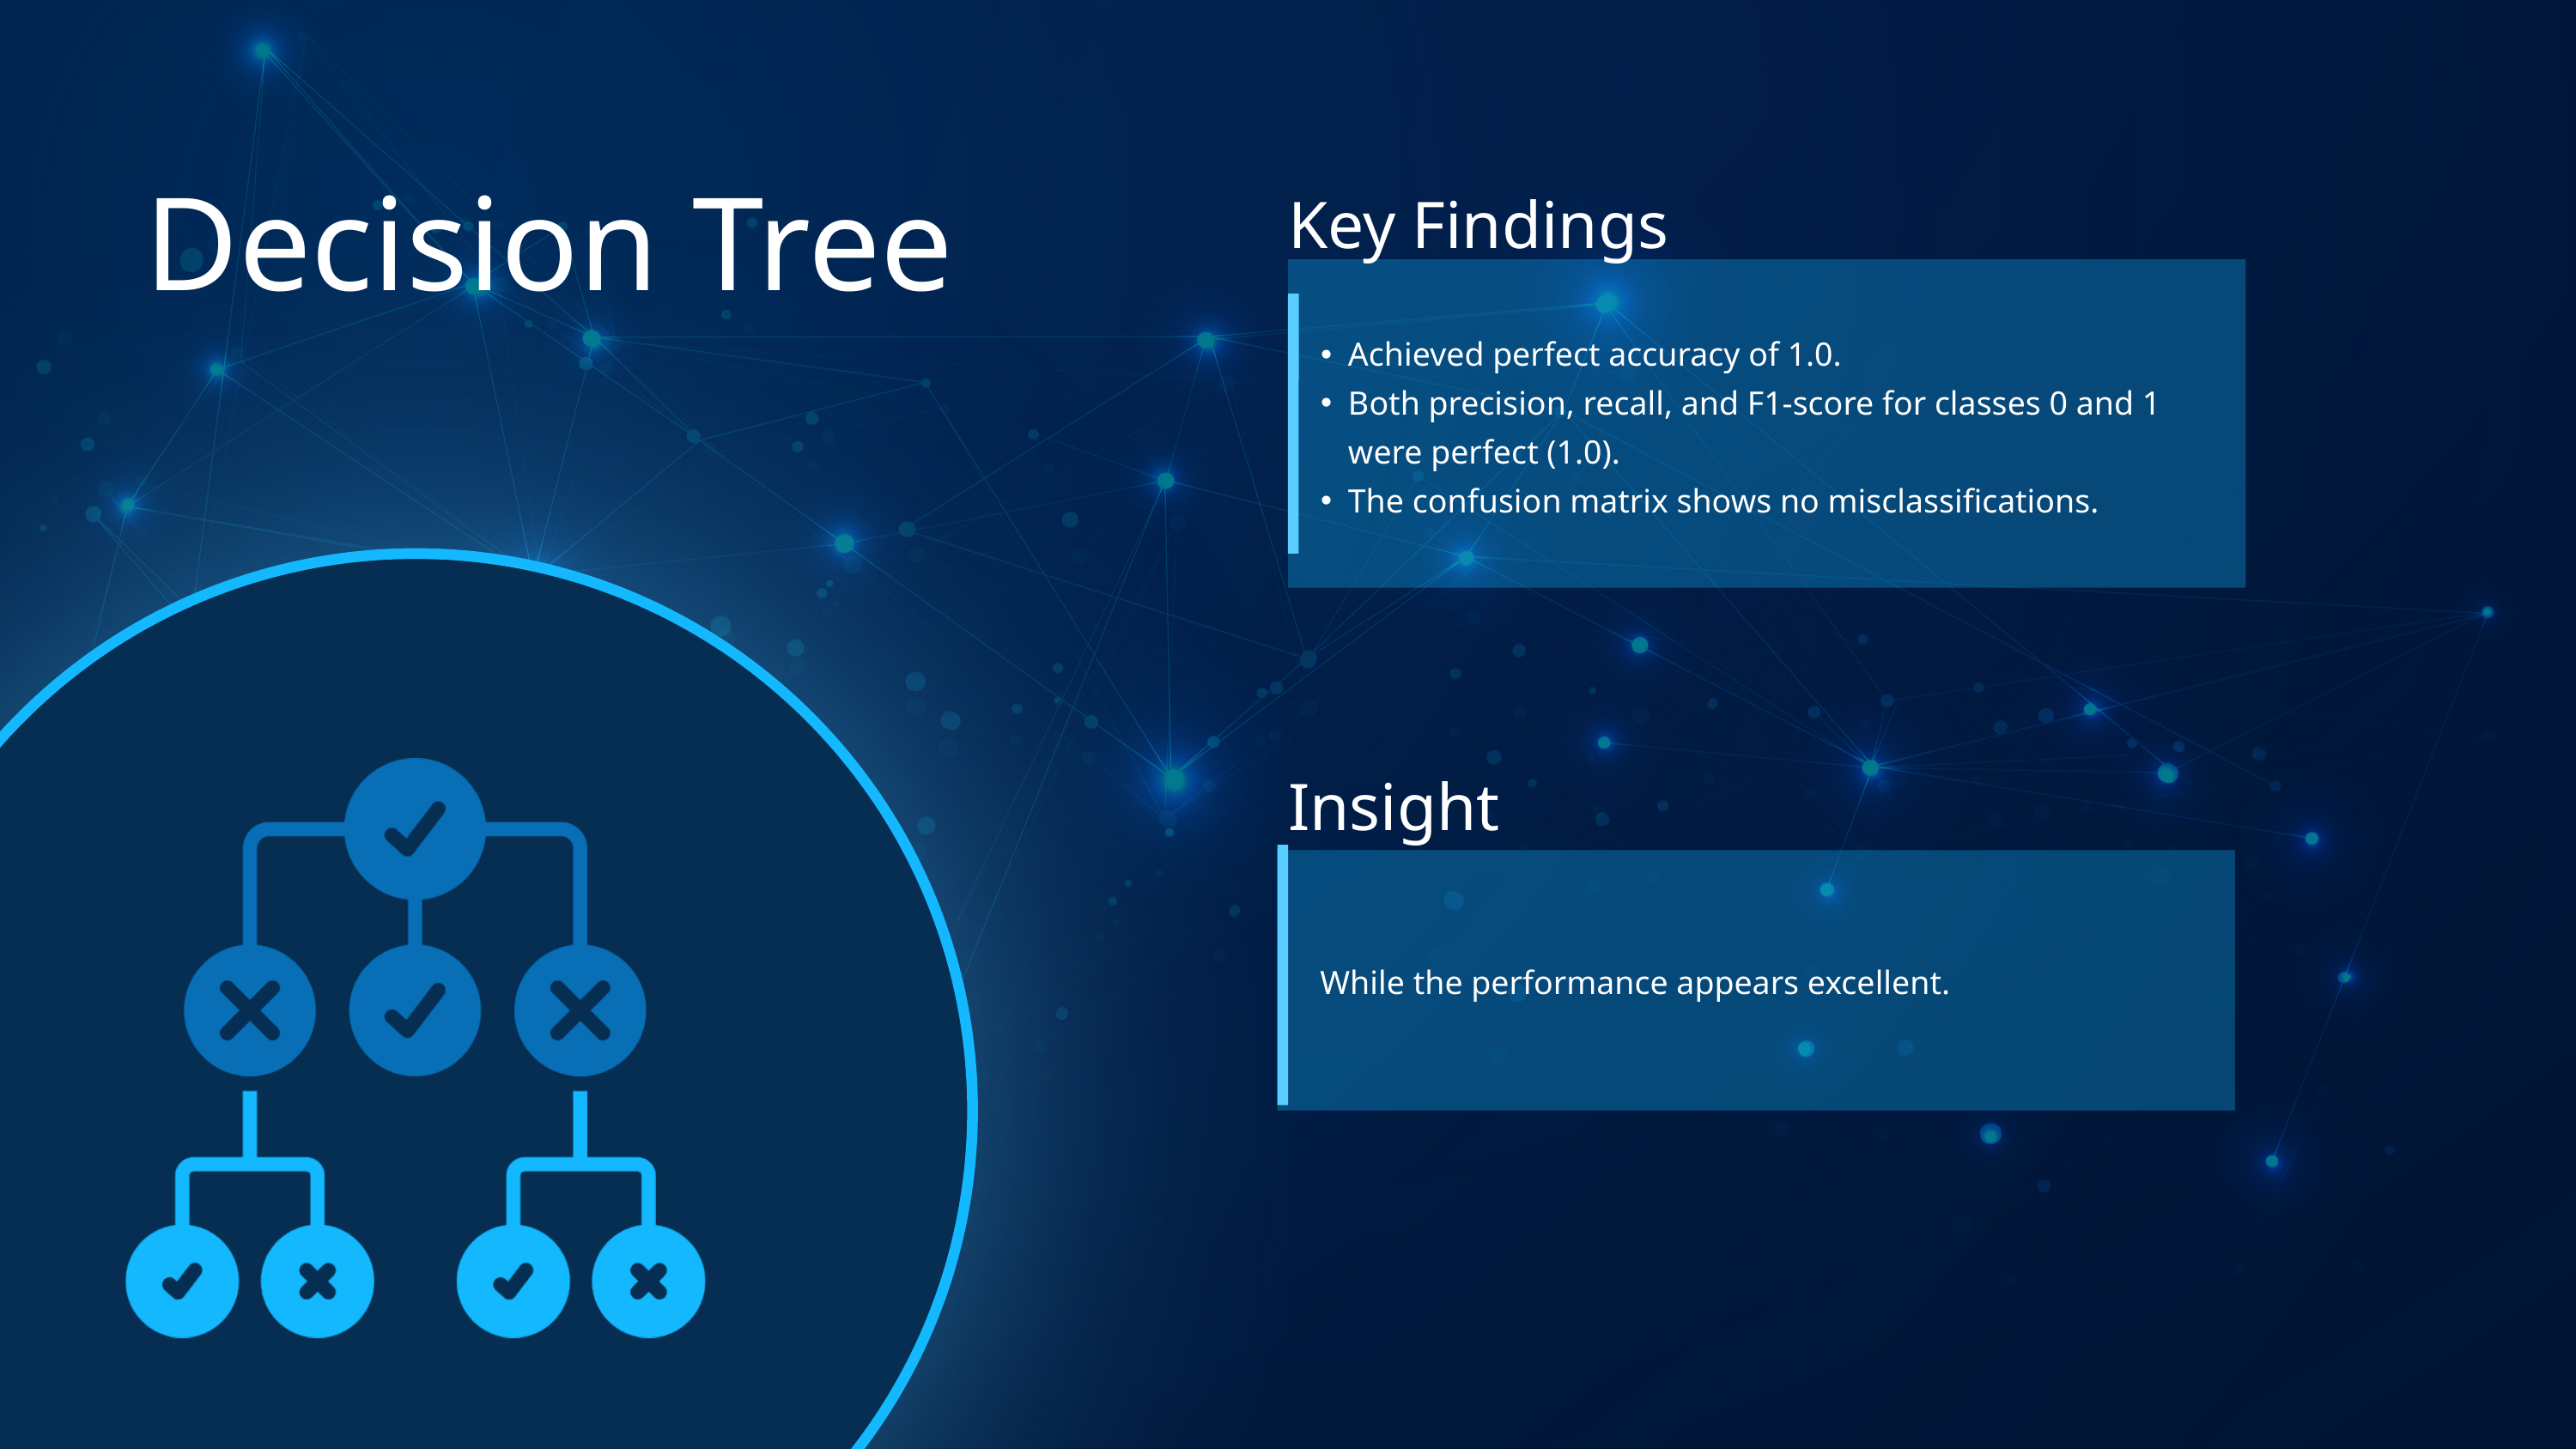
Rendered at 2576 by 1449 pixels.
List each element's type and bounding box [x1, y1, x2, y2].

text_box [1287, 258, 2246, 588]
text_box [0, 553, 973, 1449]
text_box [0, 0, 2576, 1449]
text_box [1277, 850, 2236, 1111]
